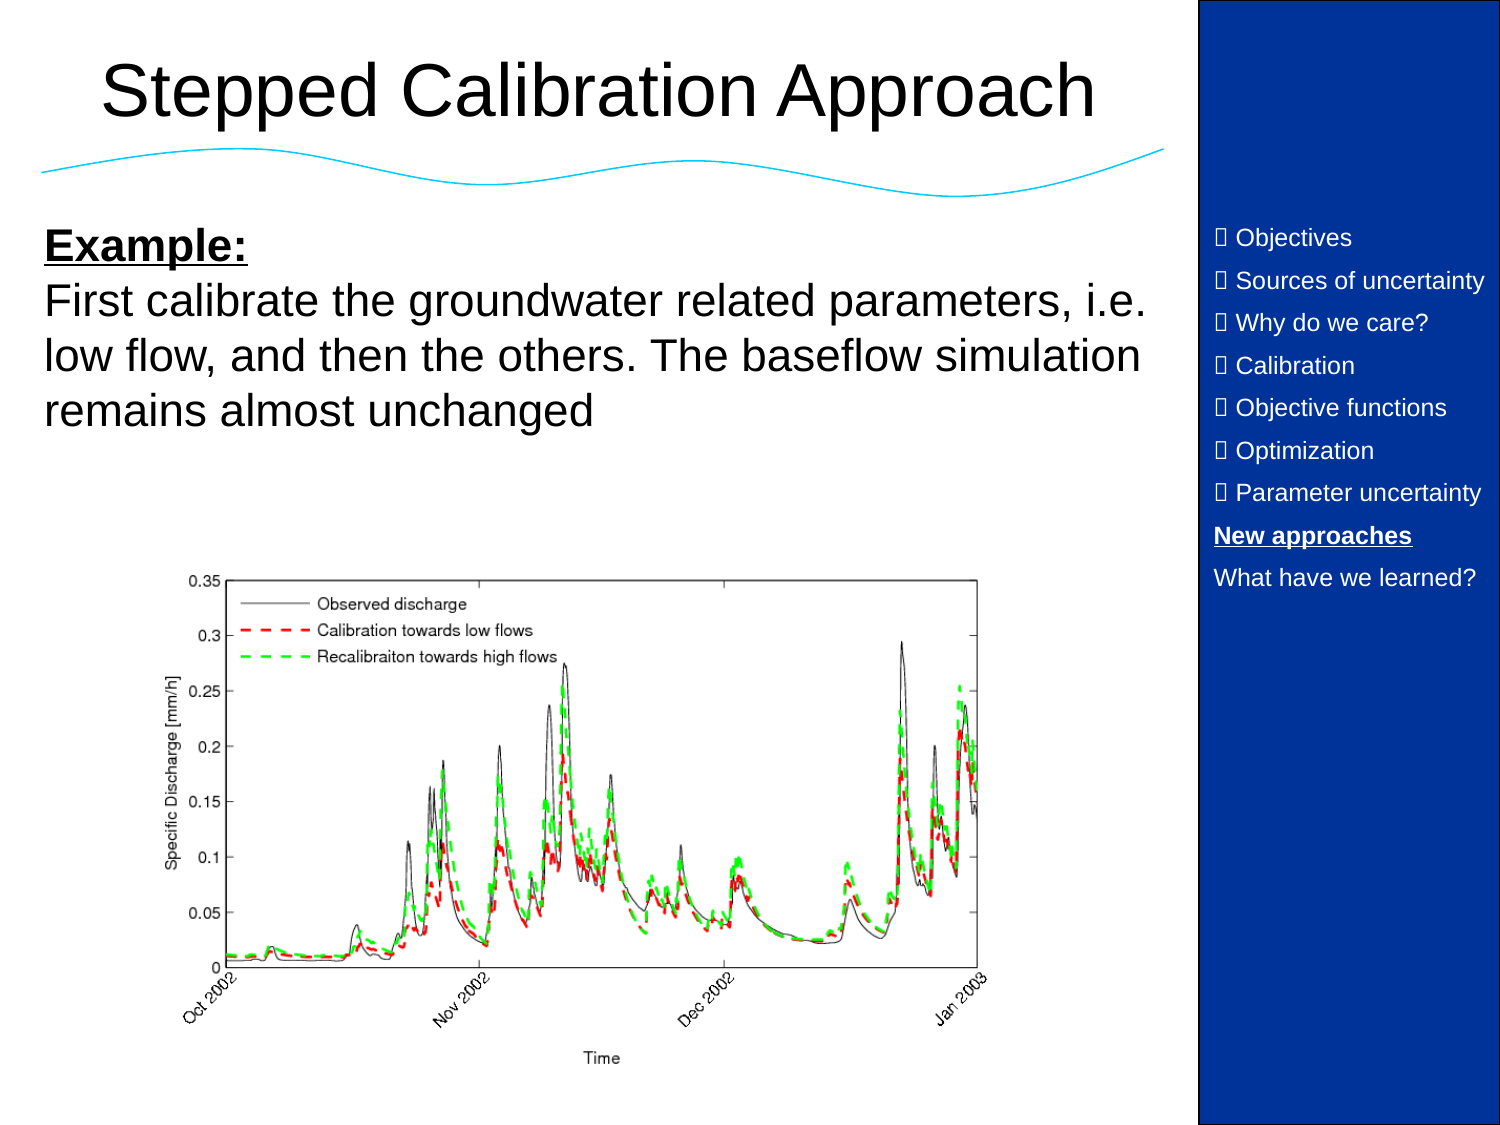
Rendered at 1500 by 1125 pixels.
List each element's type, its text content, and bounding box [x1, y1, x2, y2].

text_box [1198, 0, 1500, 214]
text_box [797, 173, 1095, 197]
picture [99, 491, 1069, 1087]
text_box Stepped Calibration Approach [0, 0, 1199, 173]
text_box Example: First calibrate the groundwater related parameters, i.e. low flow, and then the others. The baseflow simulation remains almost unchanged [29, 207, 1187, 575]
text_box [1198, 599, 1500, 1125]
text_box  Objectives  Sources of uncertainty  Why do we care?  Calibration  Objective functions  Optimization  Parameter uncertainty New approaches What have we learned? [1198, 214, 1500, 599]
text_box [393, 173, 587, 185]
